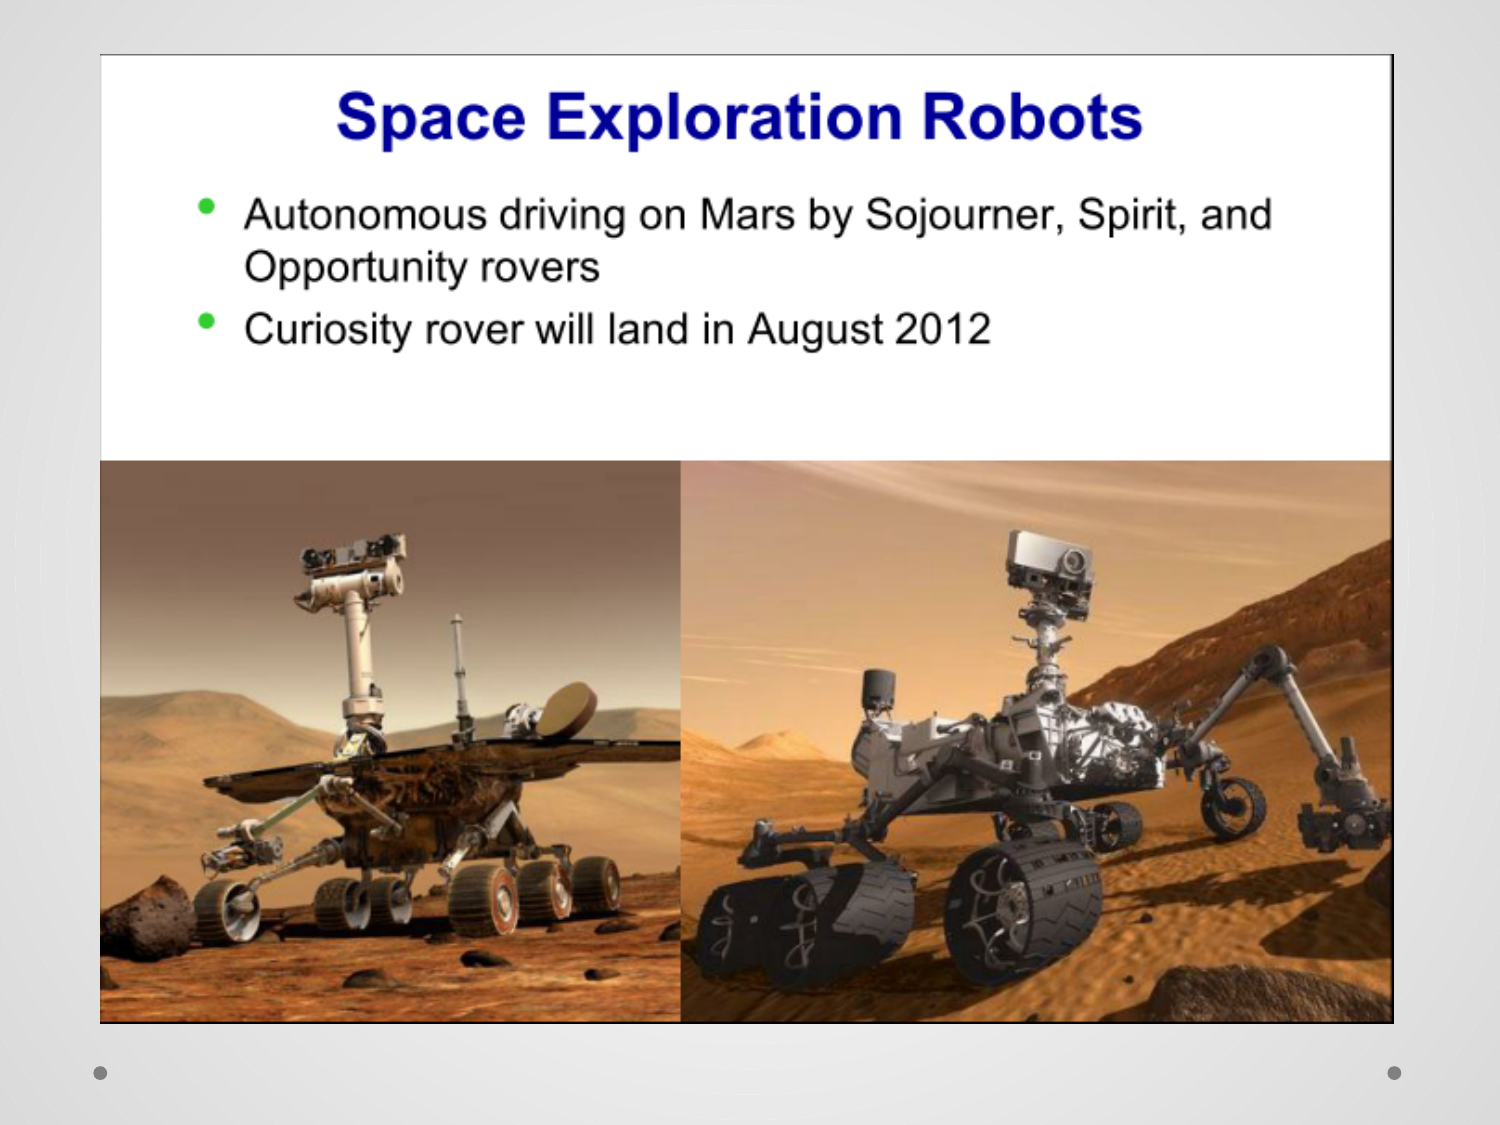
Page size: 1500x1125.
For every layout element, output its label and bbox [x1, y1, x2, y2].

picture [100, 54, 1394, 1024]
